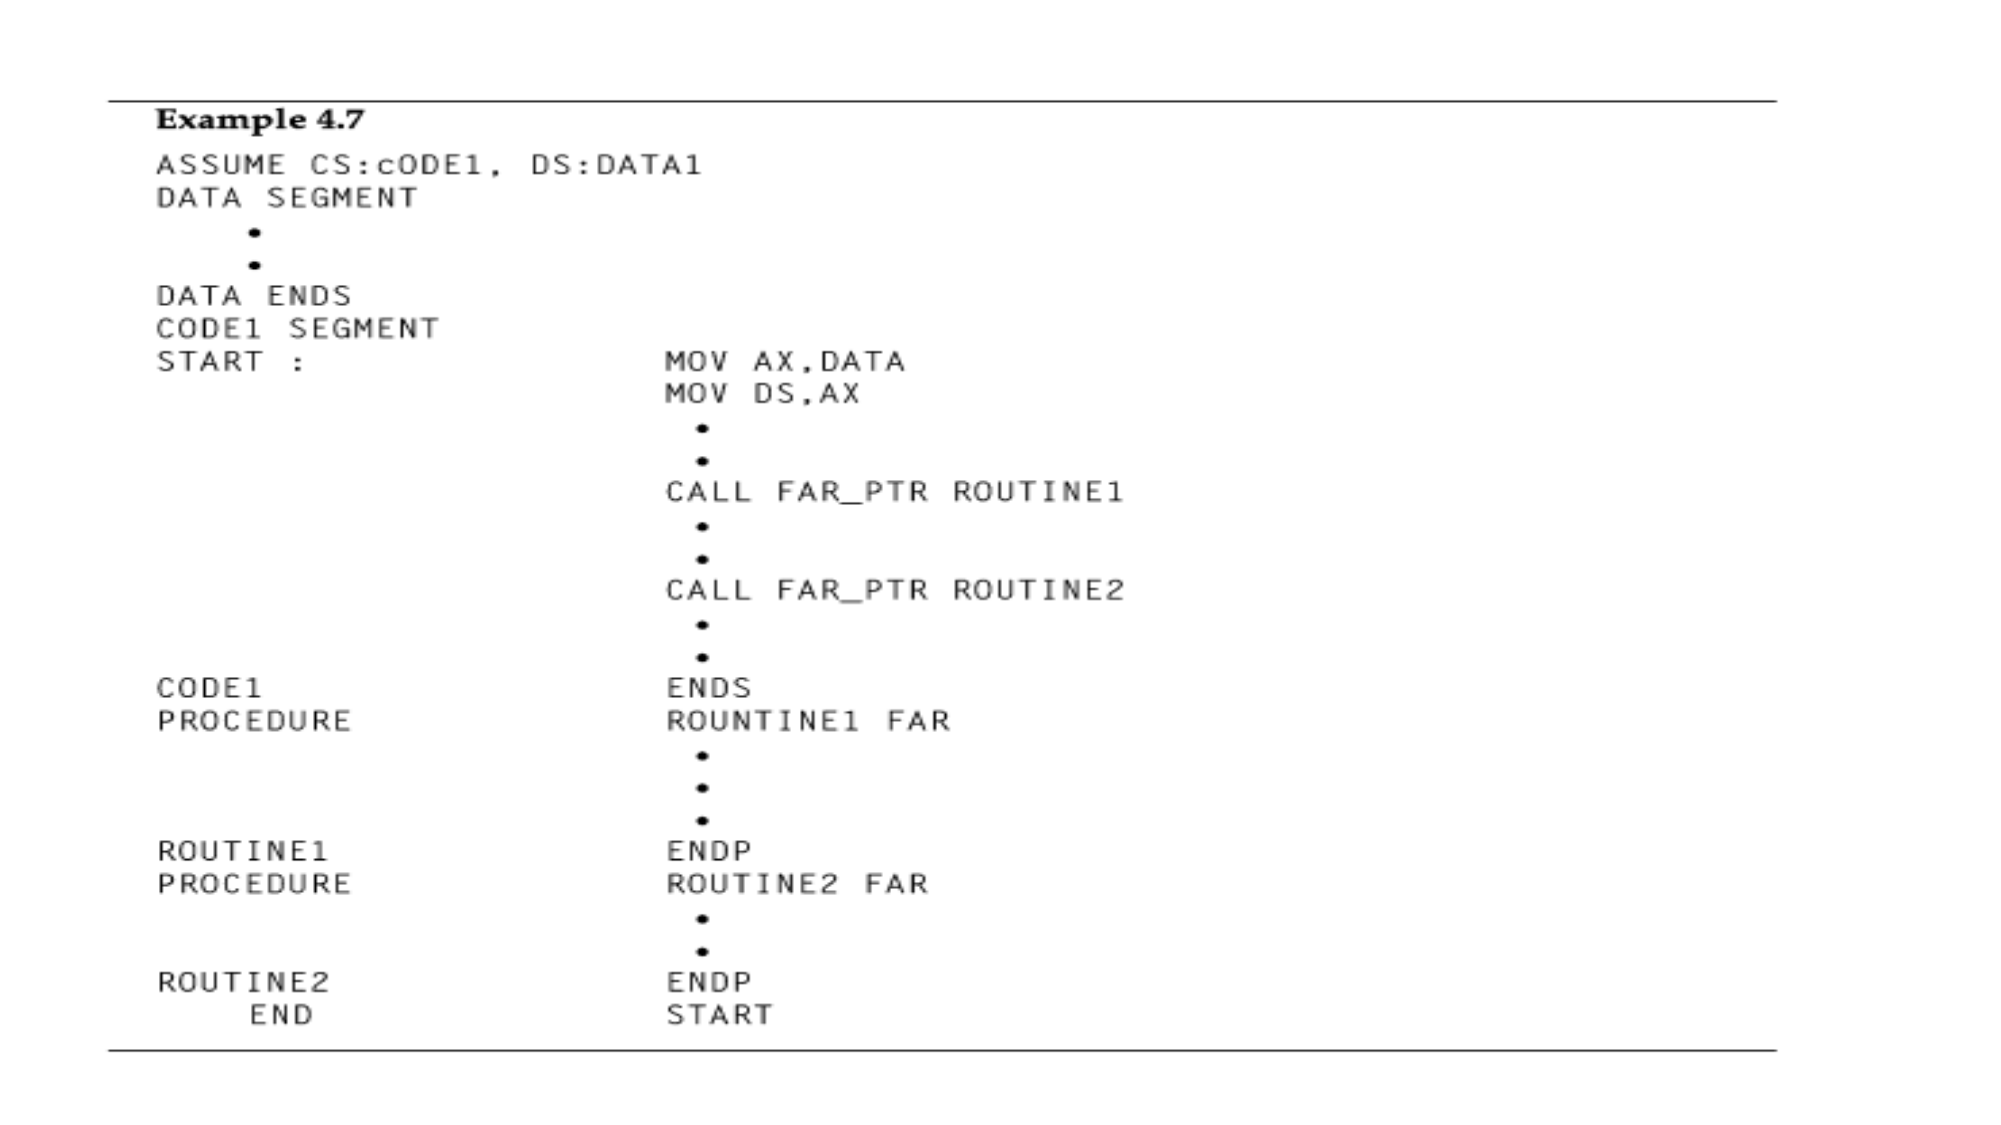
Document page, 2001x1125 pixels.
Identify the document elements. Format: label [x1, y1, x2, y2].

picture [58, 79, 1843, 1086]
